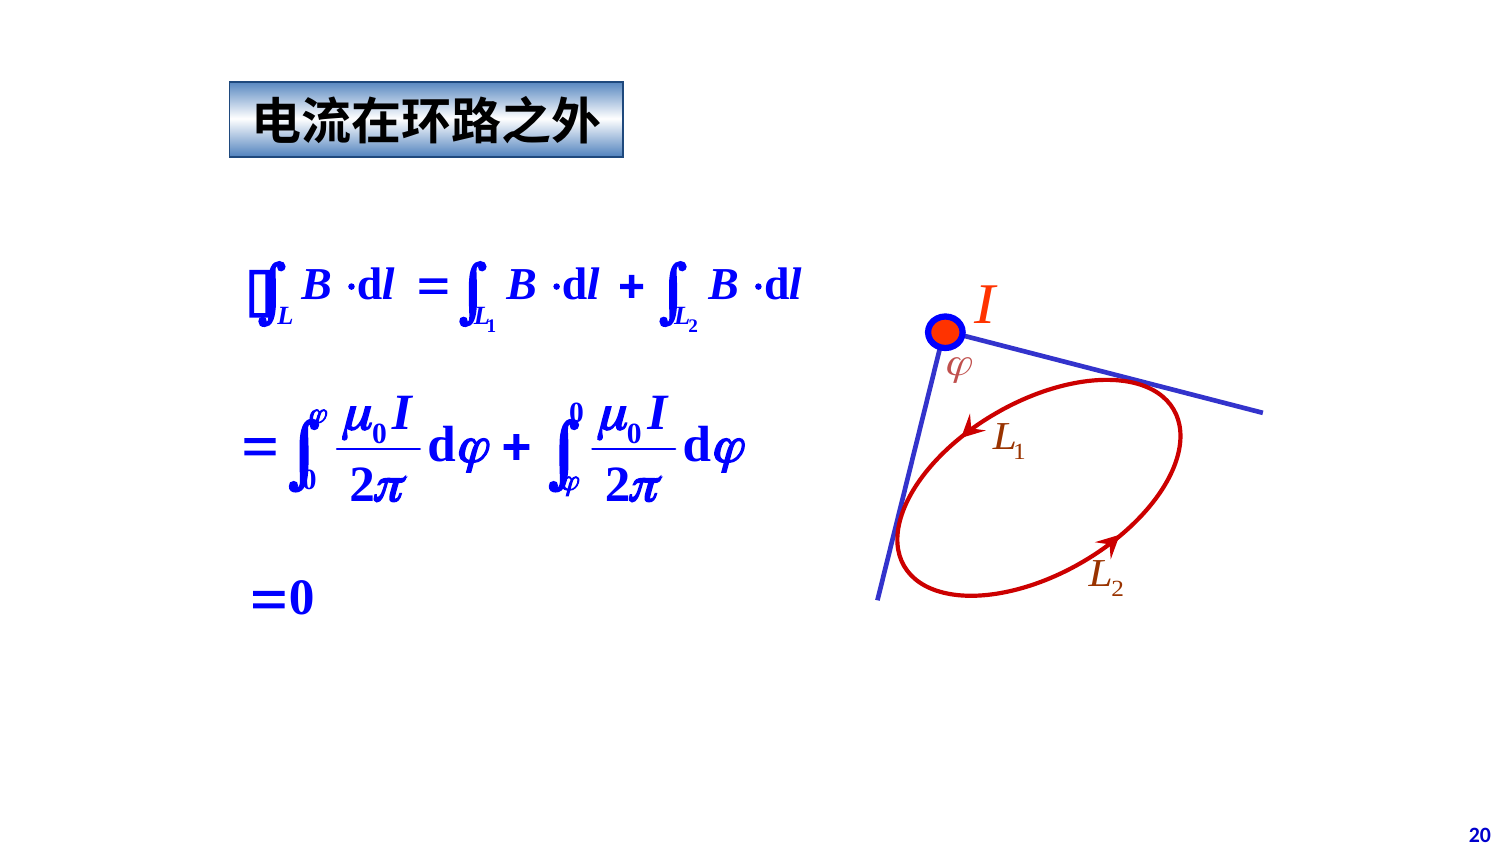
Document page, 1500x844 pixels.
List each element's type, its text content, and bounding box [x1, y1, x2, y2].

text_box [960, 430, 970, 439]
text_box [1111, 534, 1120, 543]
text_box 电流在环路之外 [229, 82, 624, 157]
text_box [231, 380, 757, 513]
slide_number 20 [1156, 811, 1500, 844]
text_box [240, 567, 322, 628]
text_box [877, 270, 1264, 604]
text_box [240, 242, 821, 342]
